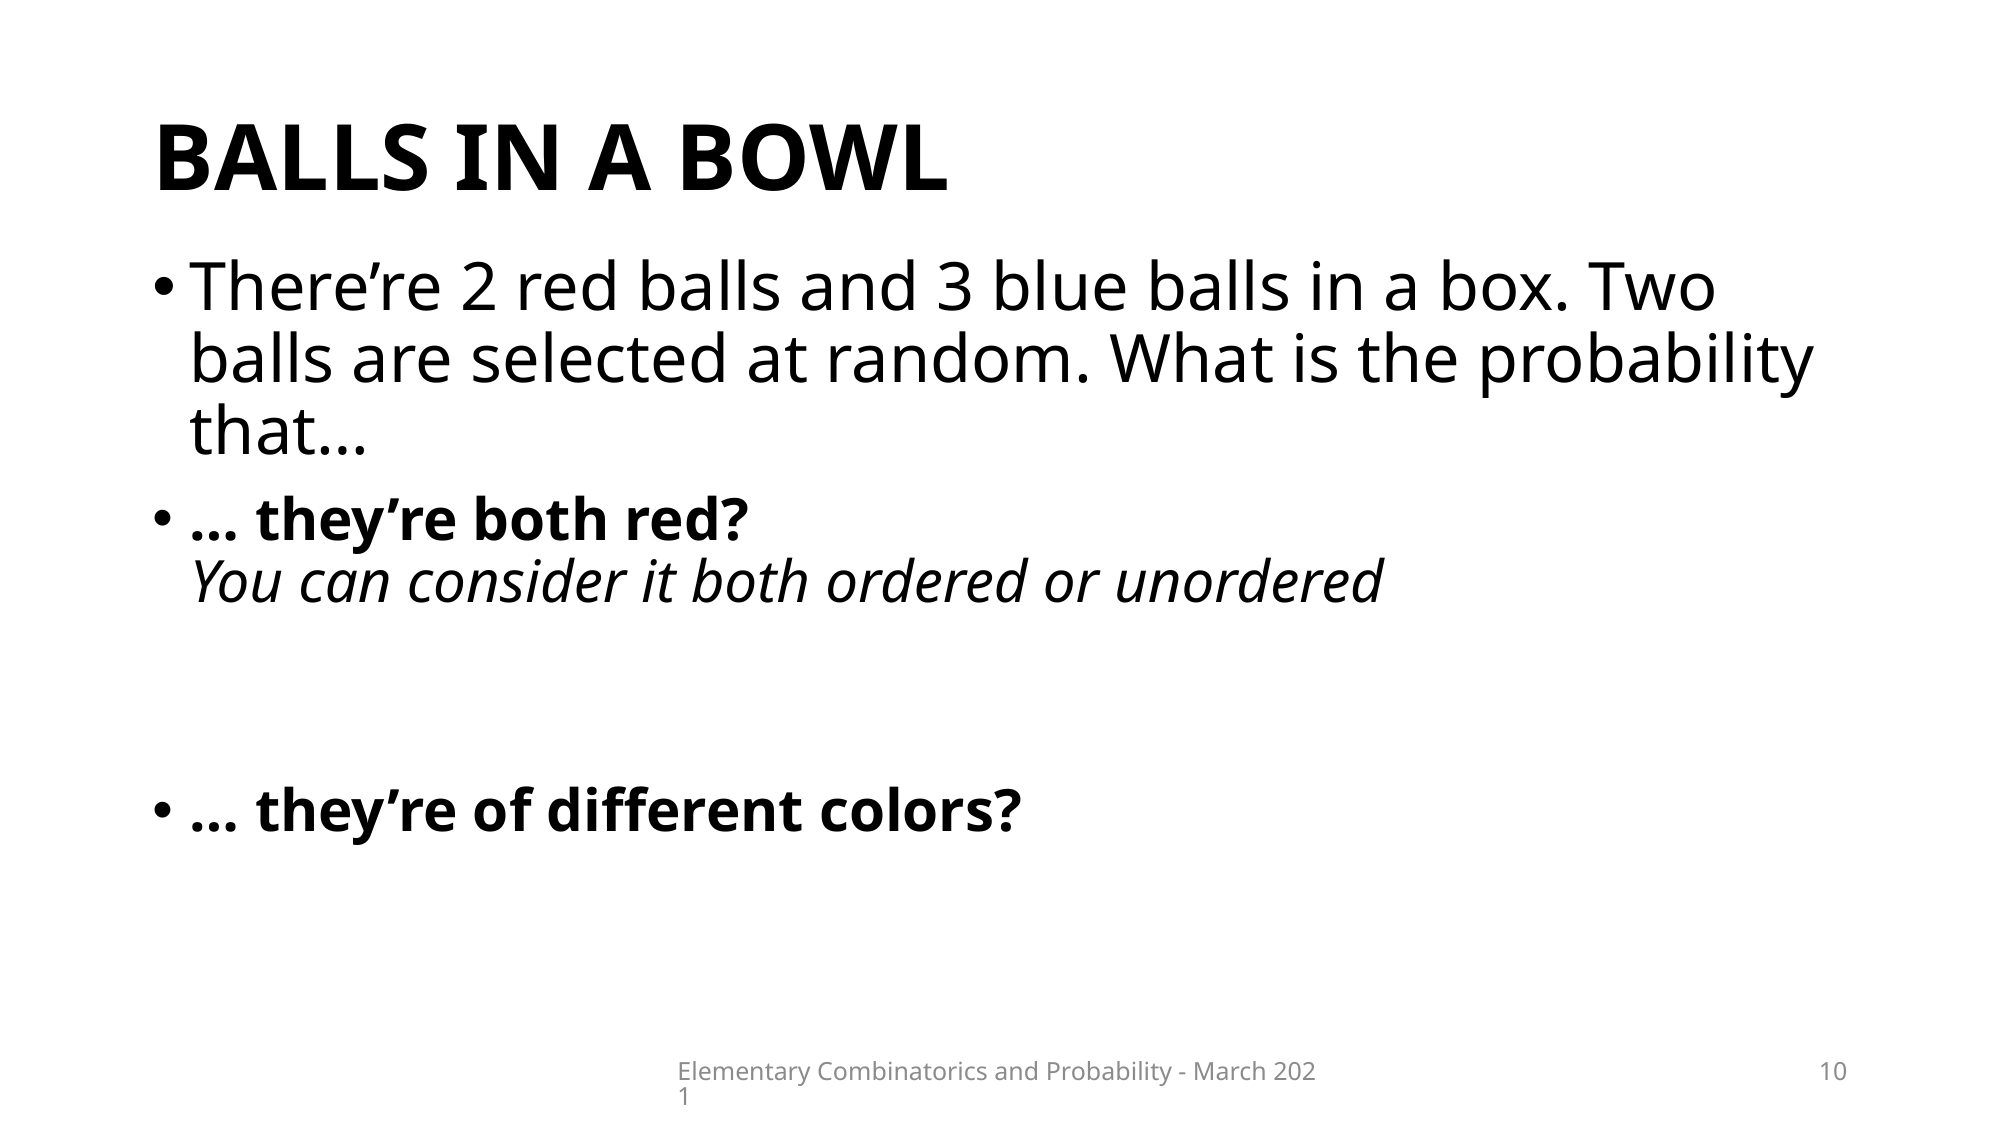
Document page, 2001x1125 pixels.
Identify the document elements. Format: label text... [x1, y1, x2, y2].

footer Elementary Combinatorics and Probability - March 2021 [662, 1042, 1338, 1103]
title Balls in a bowl [137, 52, 1863, 270]
slide_number 10 [1412, 1042, 1863, 1103]
